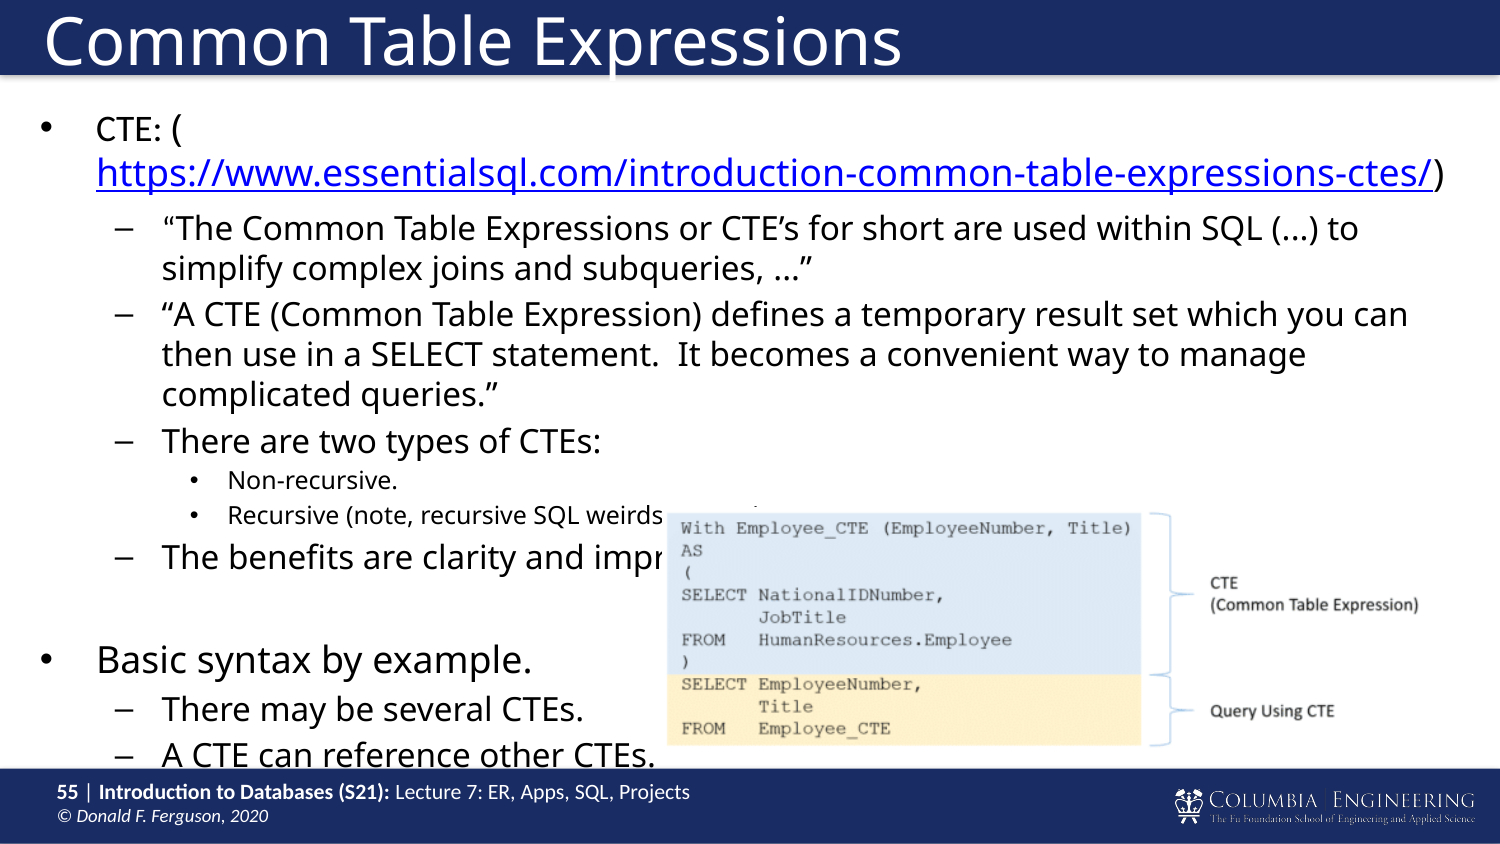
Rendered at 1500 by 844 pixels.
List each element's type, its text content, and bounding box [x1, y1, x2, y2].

list CTE: (https://www.essentialsql.com/introduction-common-table-expressions-ctes/) “The Common Table Expressions or CTE’s for short are used within SQL (...) to simplify complex joins and subqueries, ...” “A CTE (Common Table Expression) defines a temporary result set which you can then use in a SELECT statement. It becomes a convenient way to manage complicated queries.” There are two types of CTEs: Non-recursive. Recursive (note, recursive SQL weirds me out). The benefits are clarity and improved quality through incremental development. Basic syntax by example. There may be several CTEs. A CTE can reference other CTEs. [24, 96, 1475, 760]
picture [662, 507, 1426, 755]
title Common Table Expressions [28, 0, 1450, 73]
